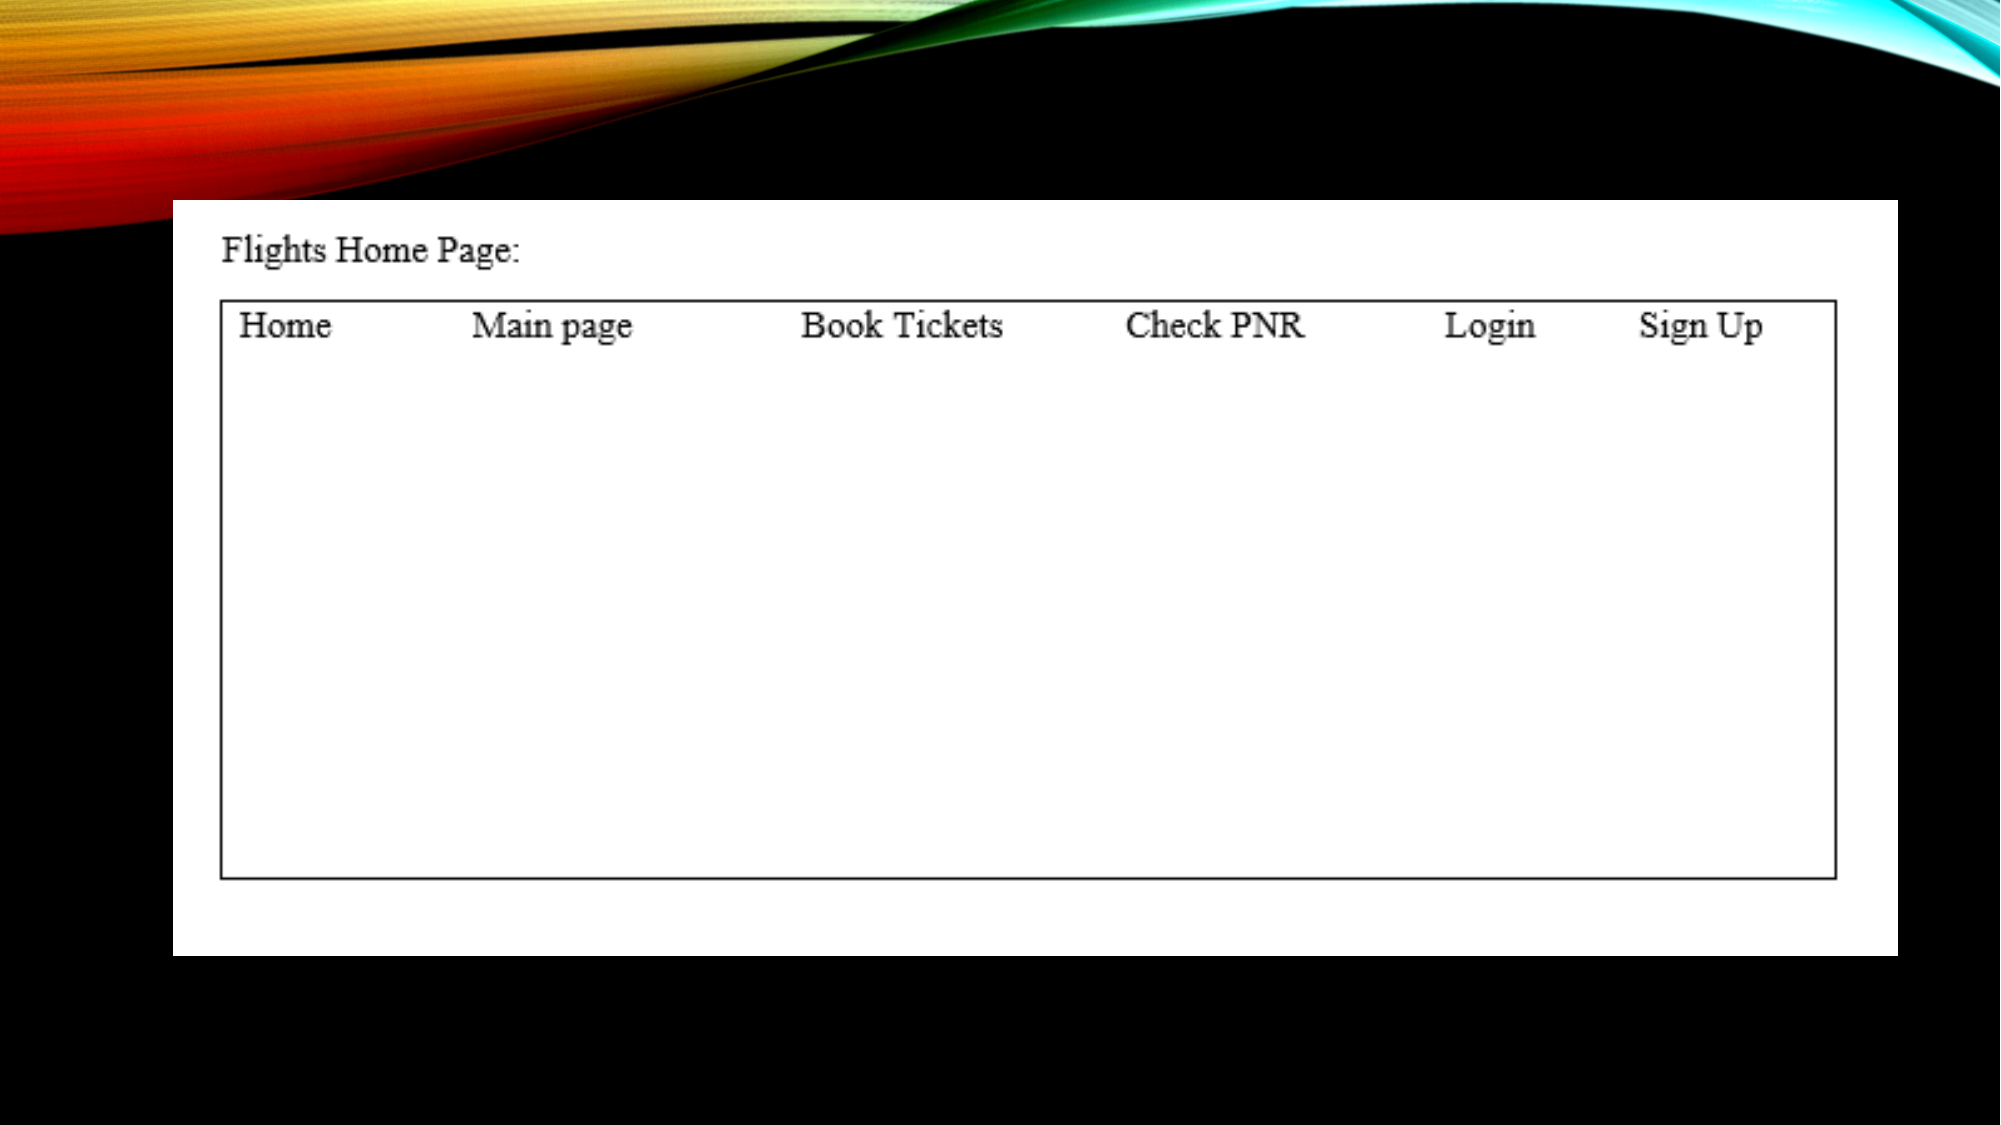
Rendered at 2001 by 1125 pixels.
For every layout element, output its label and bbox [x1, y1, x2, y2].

picture [0, 0, 2000, 956]
